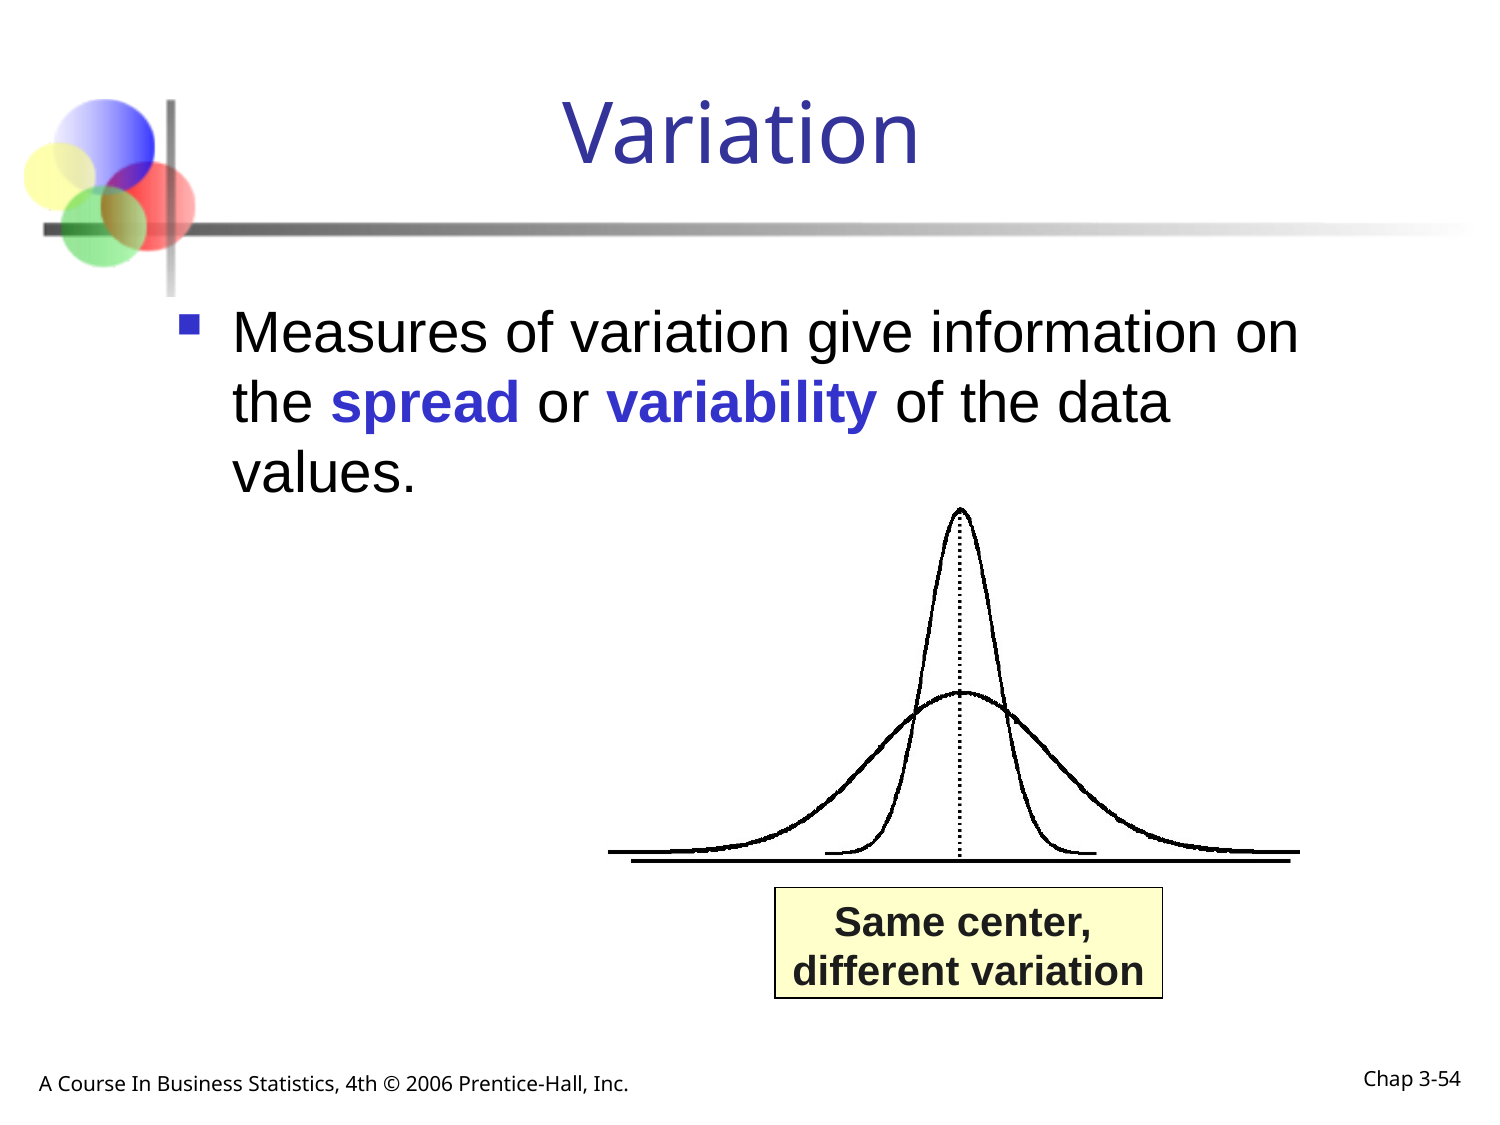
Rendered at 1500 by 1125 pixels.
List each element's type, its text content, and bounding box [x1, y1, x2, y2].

list Measures of variation give information on the spread or variability of the data values. [162, 287, 1325, 1025]
title Variation [162, 62, 1300, 188]
text_box Same center, different variation [774, 991, 1163, 999]
footer A Course In Business Statistics, 4th © 2006 Prentice-Hall, Inc. [24, 1050, 788, 1104]
slide_number Chap 3-54 [1162, 1050, 1475, 1101]
picture [24, 99, 1475, 297]
picture [574, 437, 1301, 982]
